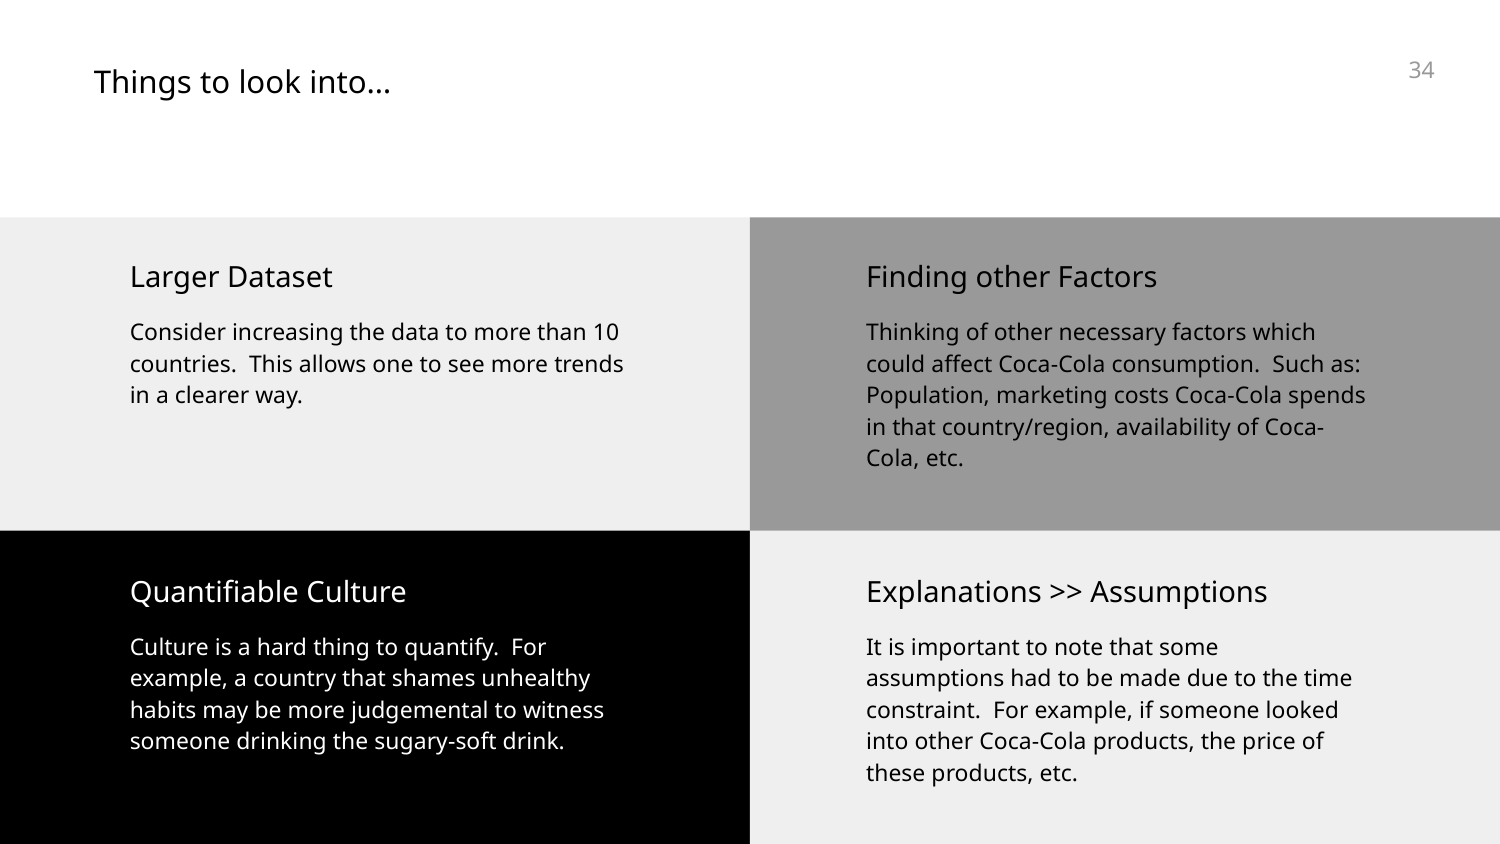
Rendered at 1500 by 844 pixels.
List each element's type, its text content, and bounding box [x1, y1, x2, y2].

text_box Finding other Factors [866, 258, 1297, 316]
text_box Quantifiable Culture [129, 573, 483, 631]
slide_number ‹#› [1392, 41, 1450, 71]
text_box It is important to note that some assumptions had to be made due to the time constraint. For example, if someone looked into other Coca-Cola products, the price of these products, etc. [865, 631, 1387, 788]
text_box Culture is a hard thing to quantify. For example, a country that shames unhealthy habits may be more judgemental to witness someone drinking the sugary-soft drink. [129, 628, 667, 788]
text_box Larger Dataset [129, 258, 435, 300]
text_box Explanations >> Assumptions [865, 573, 1387, 631]
text_box Consider increasing the data to more than 10 countries. This allows one to see more trends in a clearer way. [129, 313, 667, 457]
text_box Thinking of other necessary factors which could affect Coca-Cola consumption. Such as: Population, marketing costs Coca-Cola spends in that country/region, availability of Coca-Cola, etc. [866, 313, 1398, 494]
subtitle Things to look into… [78, 47, 669, 103]
